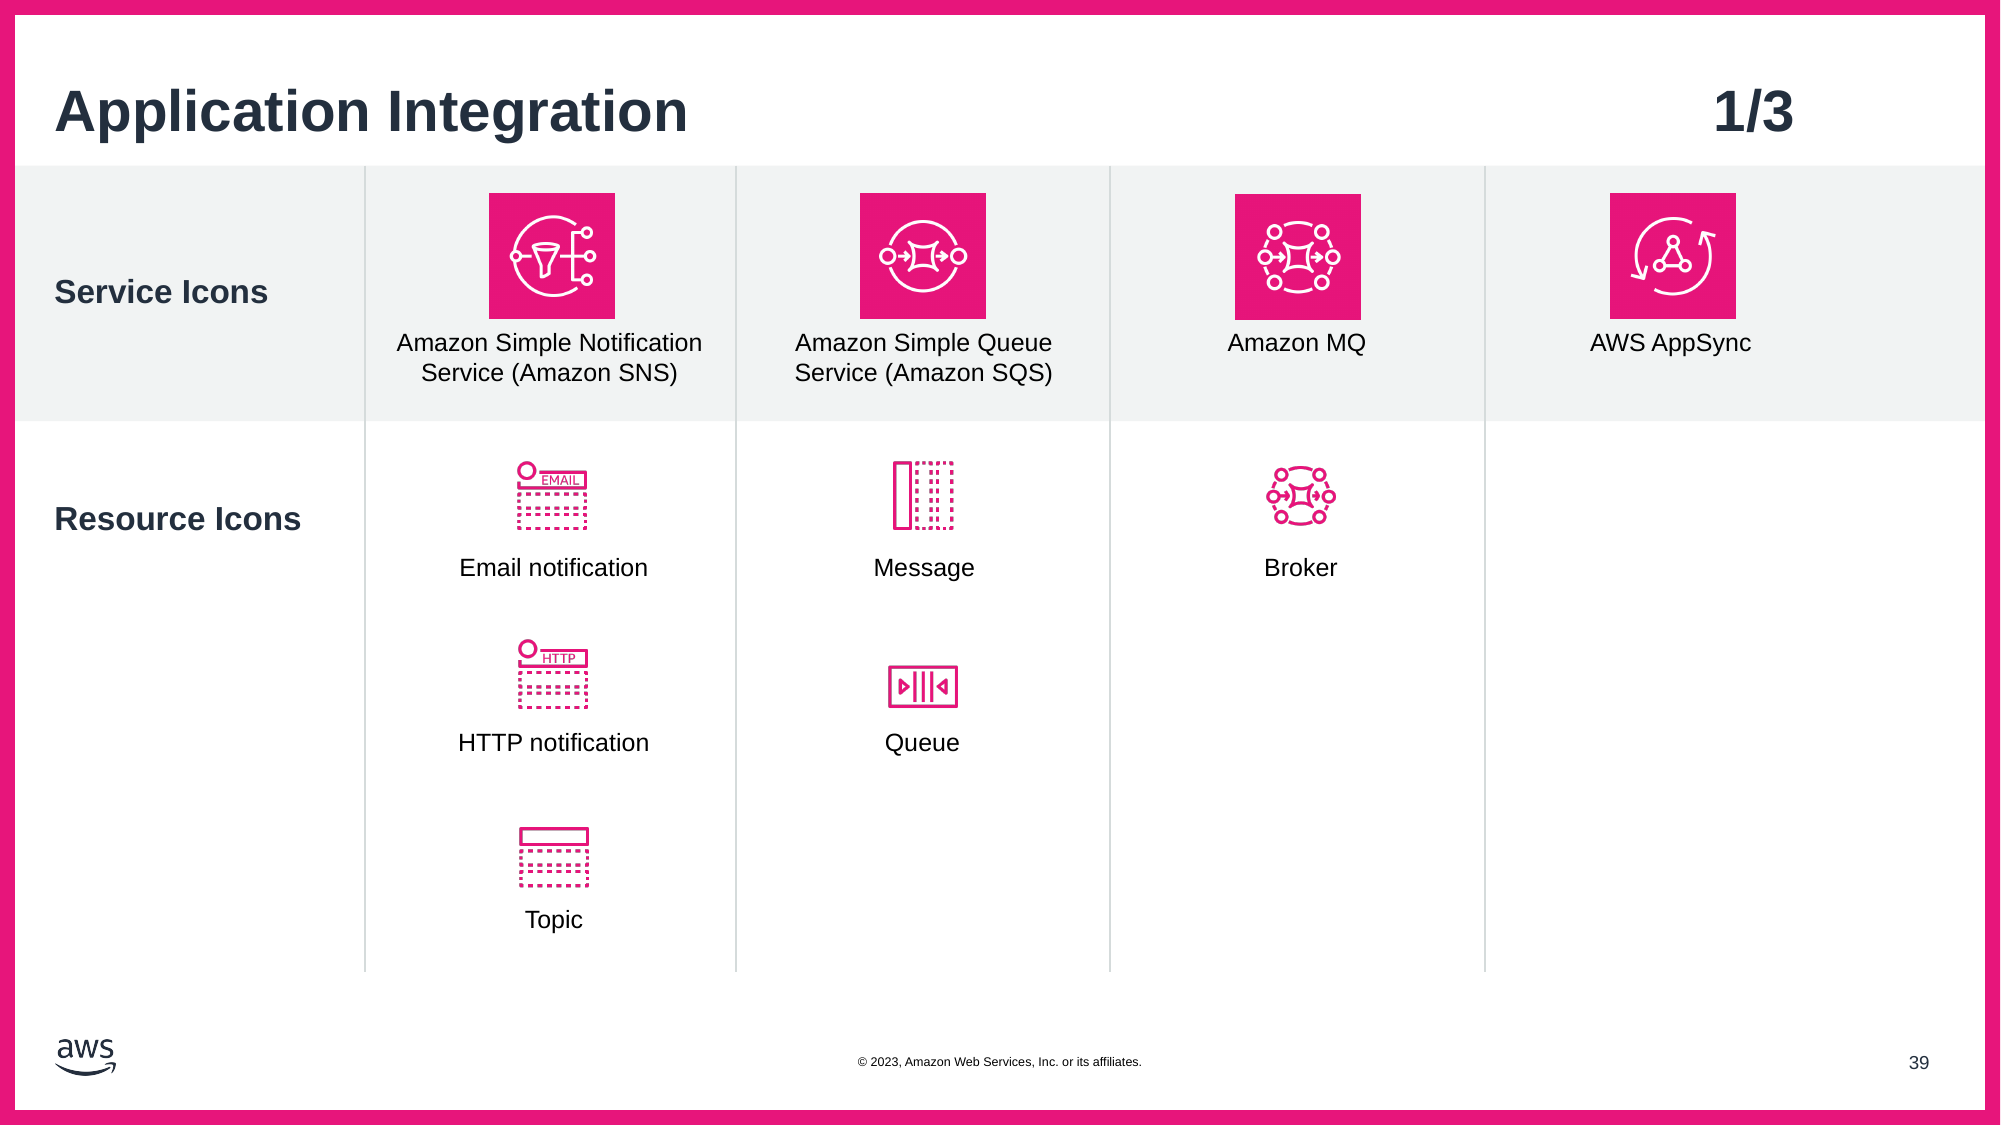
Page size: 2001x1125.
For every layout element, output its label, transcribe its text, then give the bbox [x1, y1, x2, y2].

slide_number 39 [1494, 1031, 1945, 1092]
text_box Email notification [440, 544, 668, 589]
picture [1610, 193, 1736, 319]
footer © 2023, Amazon Web Services, Inc. or its affiliates. [662, 1031, 1338, 1092]
picture [1263, 457, 1339, 534]
picture [515, 636, 591, 712]
text_box Amazon MQ [1111, 319, 1484, 364]
picture [1235, 194, 1361, 320]
picture [516, 819, 592, 895]
picture [514, 457, 590, 534]
picture [860, 193, 986, 319]
text_box Message [811, 544, 1037, 589]
picture [489, 193, 615, 319]
text_box Topic [440, 896, 668, 941]
text_box Broker [1188, 544, 1414, 589]
text_box Queue [809, 719, 1036, 764]
picture [885, 648, 961, 724]
text_box Amazon Simple Queue Service (Amazon SQS) [736, 319, 1109, 394]
picture [885, 457, 961, 534]
text_box AWS AppSync [1485, 319, 1858, 364]
text_box Amazon Simple Notification Service (Amazon SNS) [363, 319, 735, 394]
text_box HTTP notification [440, 719, 668, 764]
title Application Integration 1/3 [39, 59, 1945, 166]
picture [55, 1039, 116, 1076]
